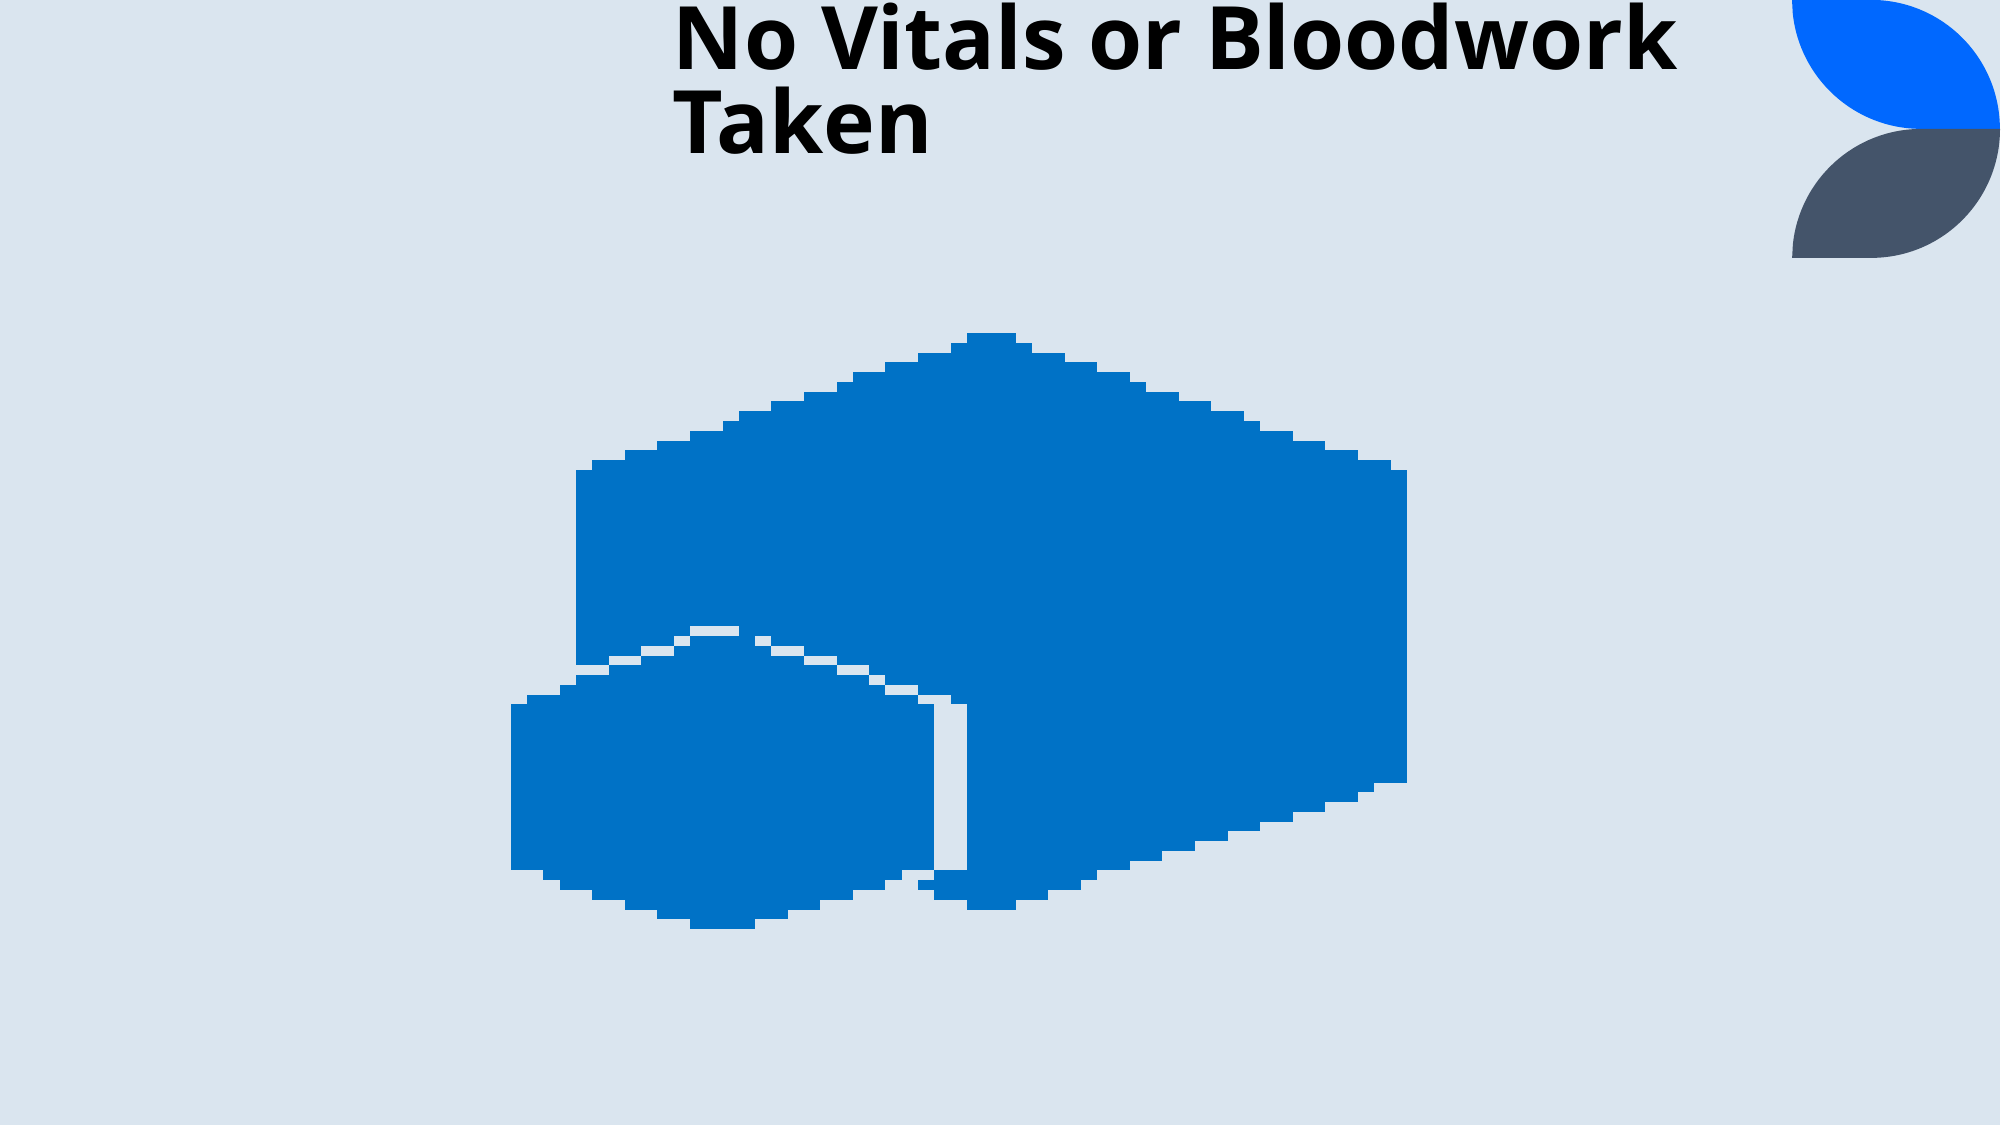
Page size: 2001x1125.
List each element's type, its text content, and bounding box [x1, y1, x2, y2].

picture [218, 187, 1782, 1125]
title No Vitals or Bloodwork Taken [657, 50, 1832, 179]
